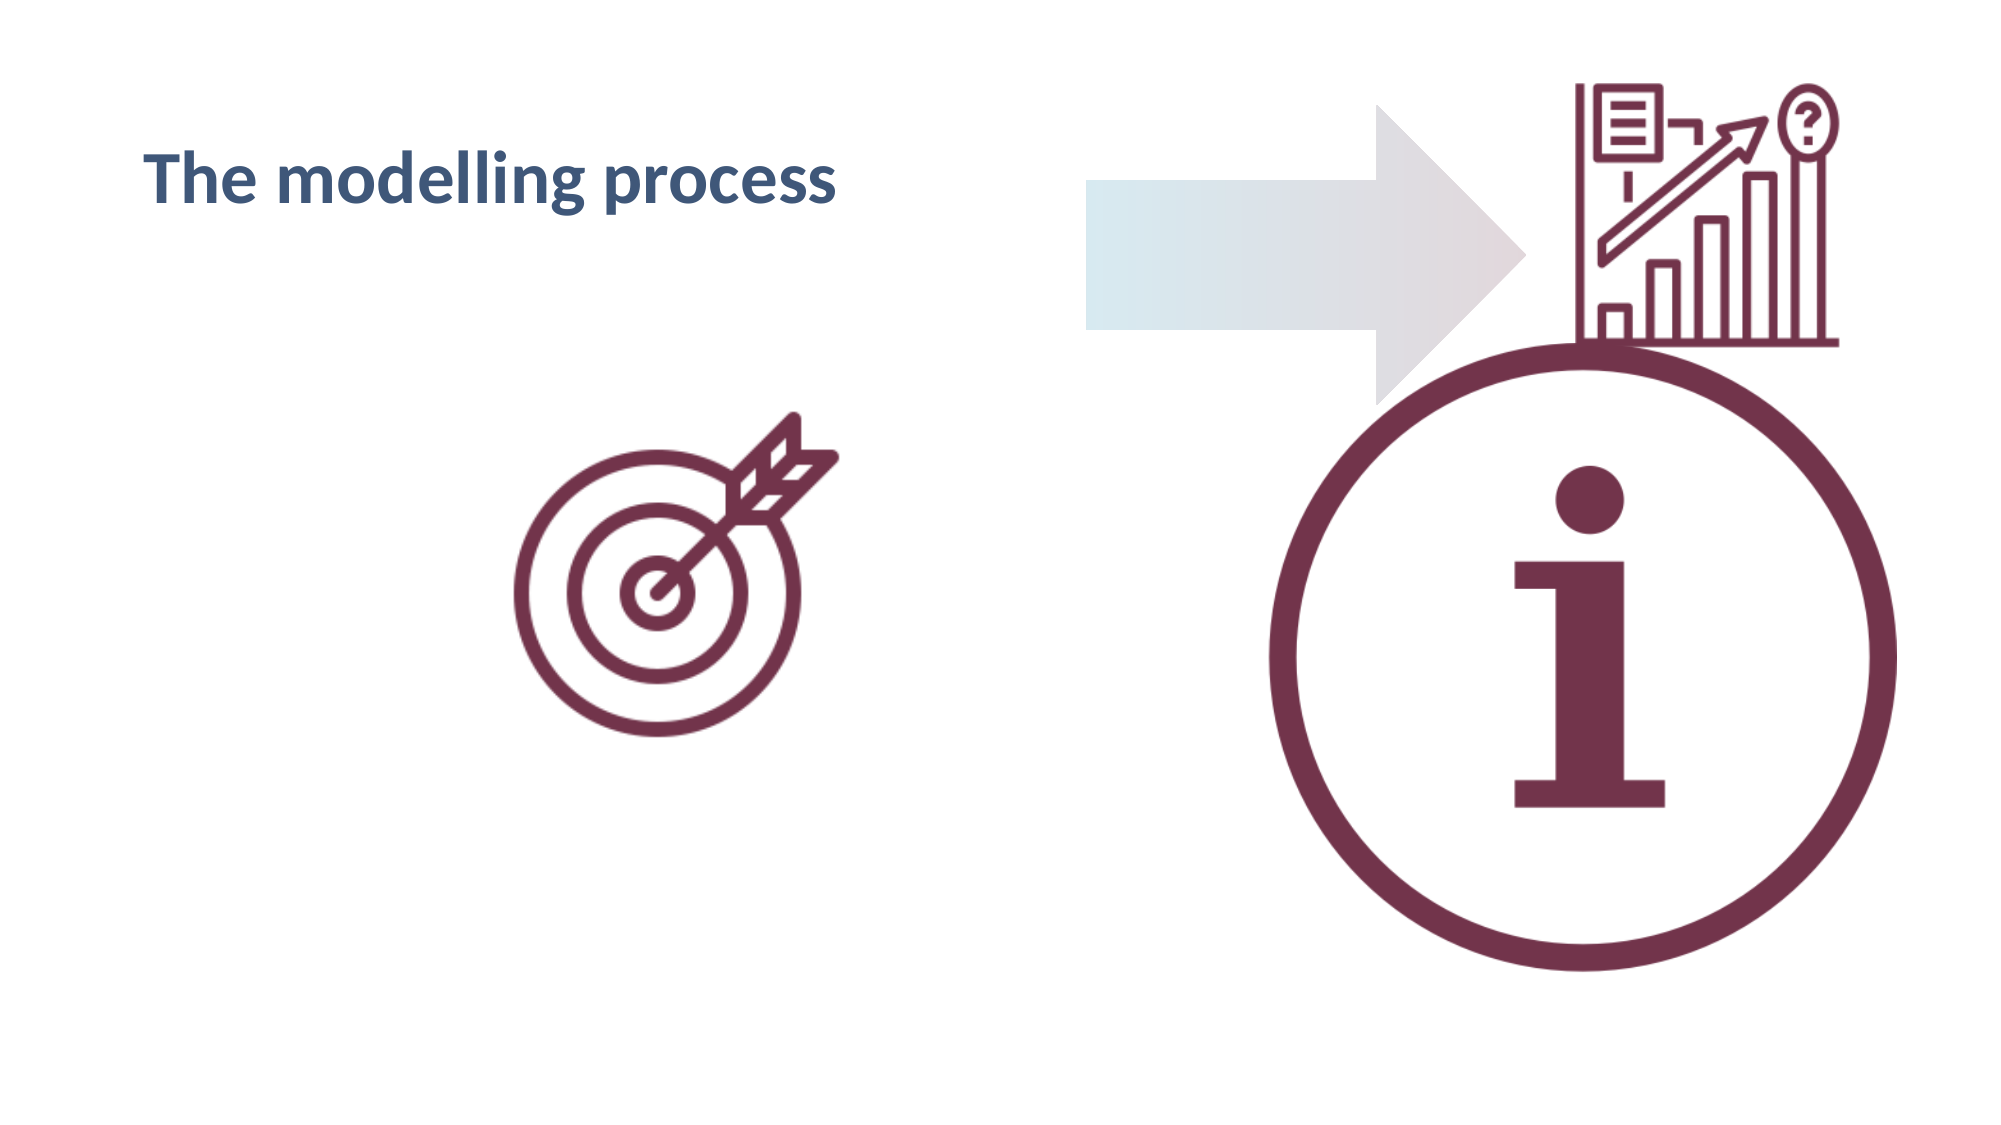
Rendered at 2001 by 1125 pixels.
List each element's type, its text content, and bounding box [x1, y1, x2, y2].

title The modelling process [137, 49, 1295, 220]
text_box [1085, 102, 1529, 343]
picture [486, 384, 864, 762]
picture [1242, 75, 1897, 999]
